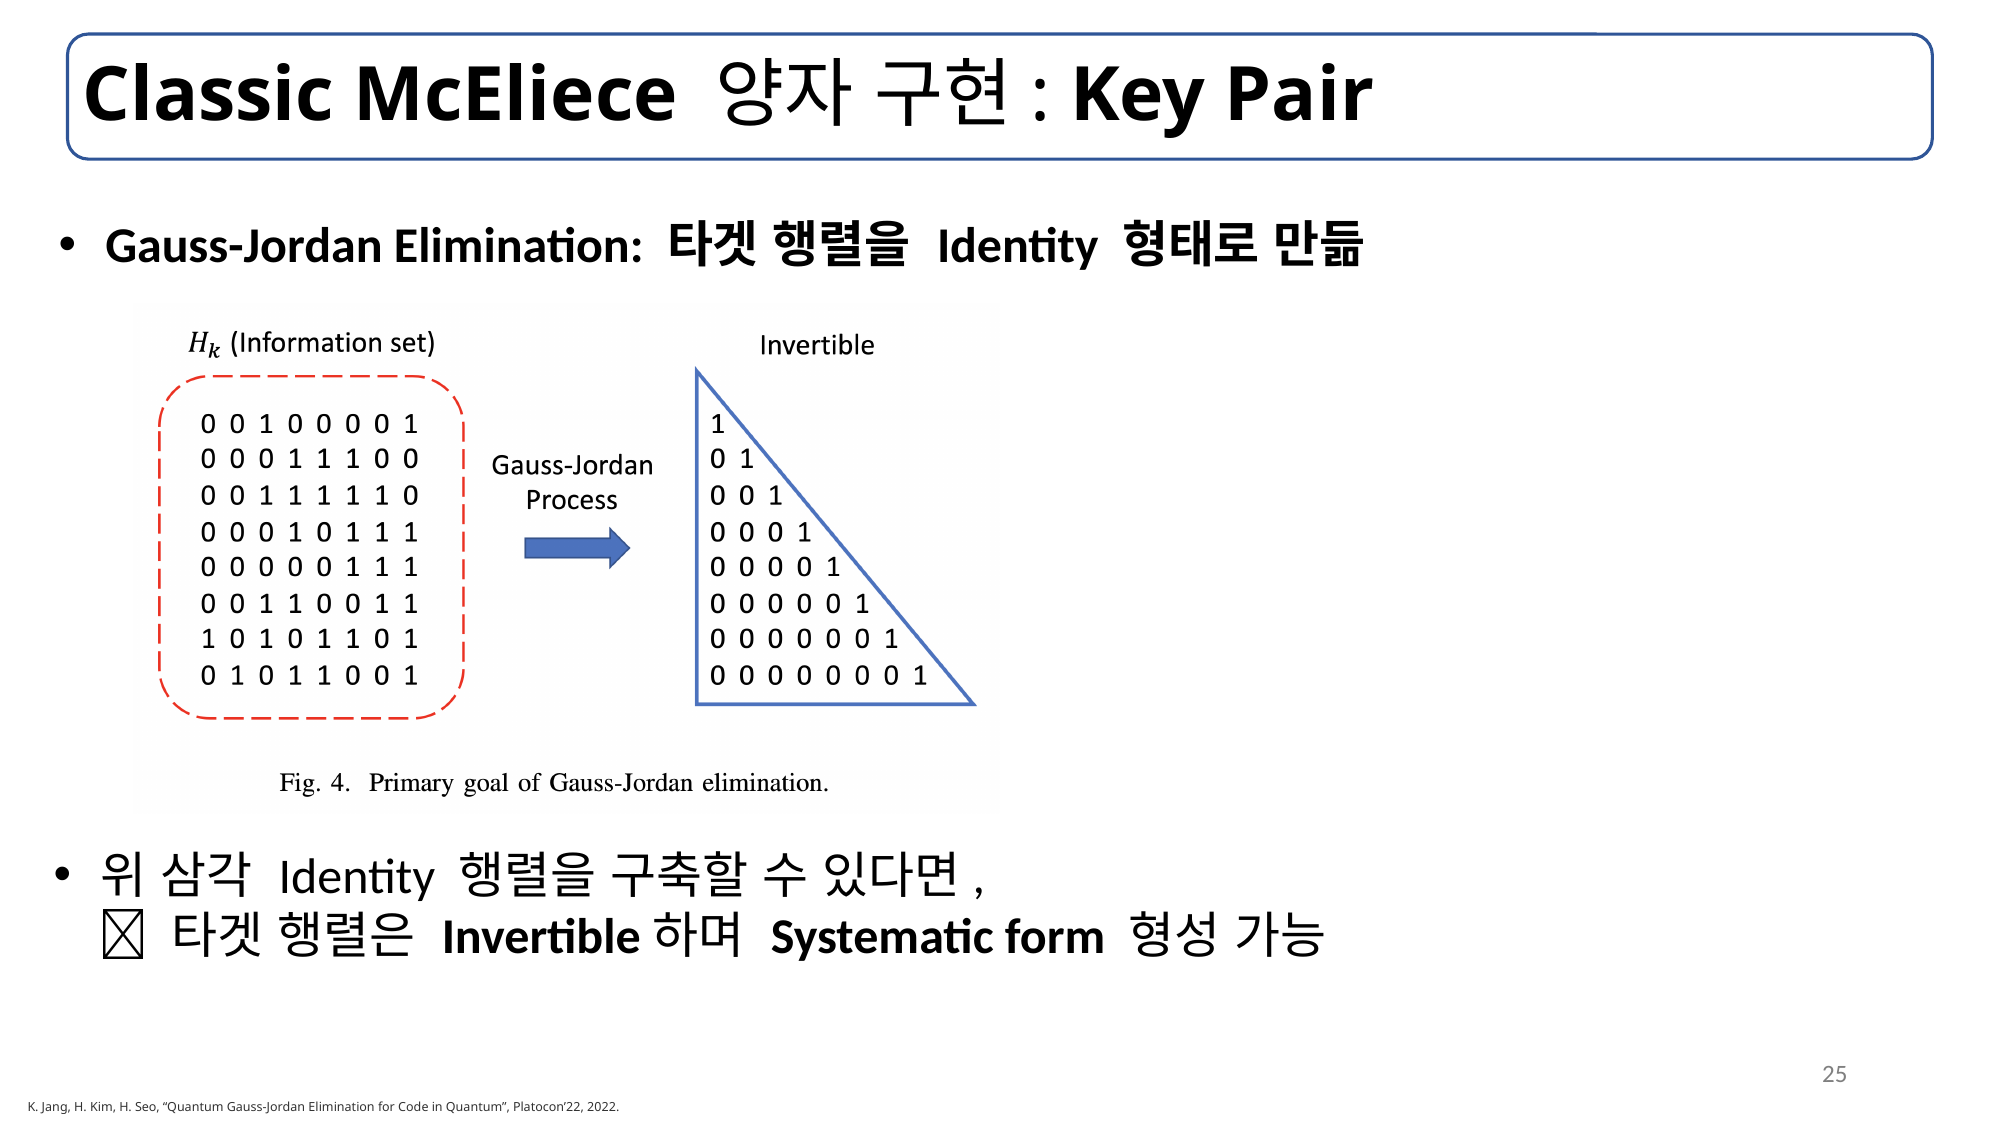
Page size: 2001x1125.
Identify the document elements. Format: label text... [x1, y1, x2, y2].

title Classic McEliece 양자 구현: Key Pair [67, 34, 1933, 160]
text_box K. Jang, H. Kim, H. Seo, “Quantum Gauss-Jordan Elimination for Code in Quantum”, Platocon’22, 2022. [12, 1091, 1013, 1121]
picture [133, 303, 1000, 814]
text_box 25 [1807, 1050, 1869, 1111]
text_box 위 삼각 Identity 행렬을 구축할 수 있다면,  타겟 행렬은 Invertible하며 Systematic form 형성 가능 [38, 836, 1933, 971]
text_box Gauss-Jordan Elimination: 타겟 행렬을 Identity 형태로 만듦 [43, 205, 1382, 401]
